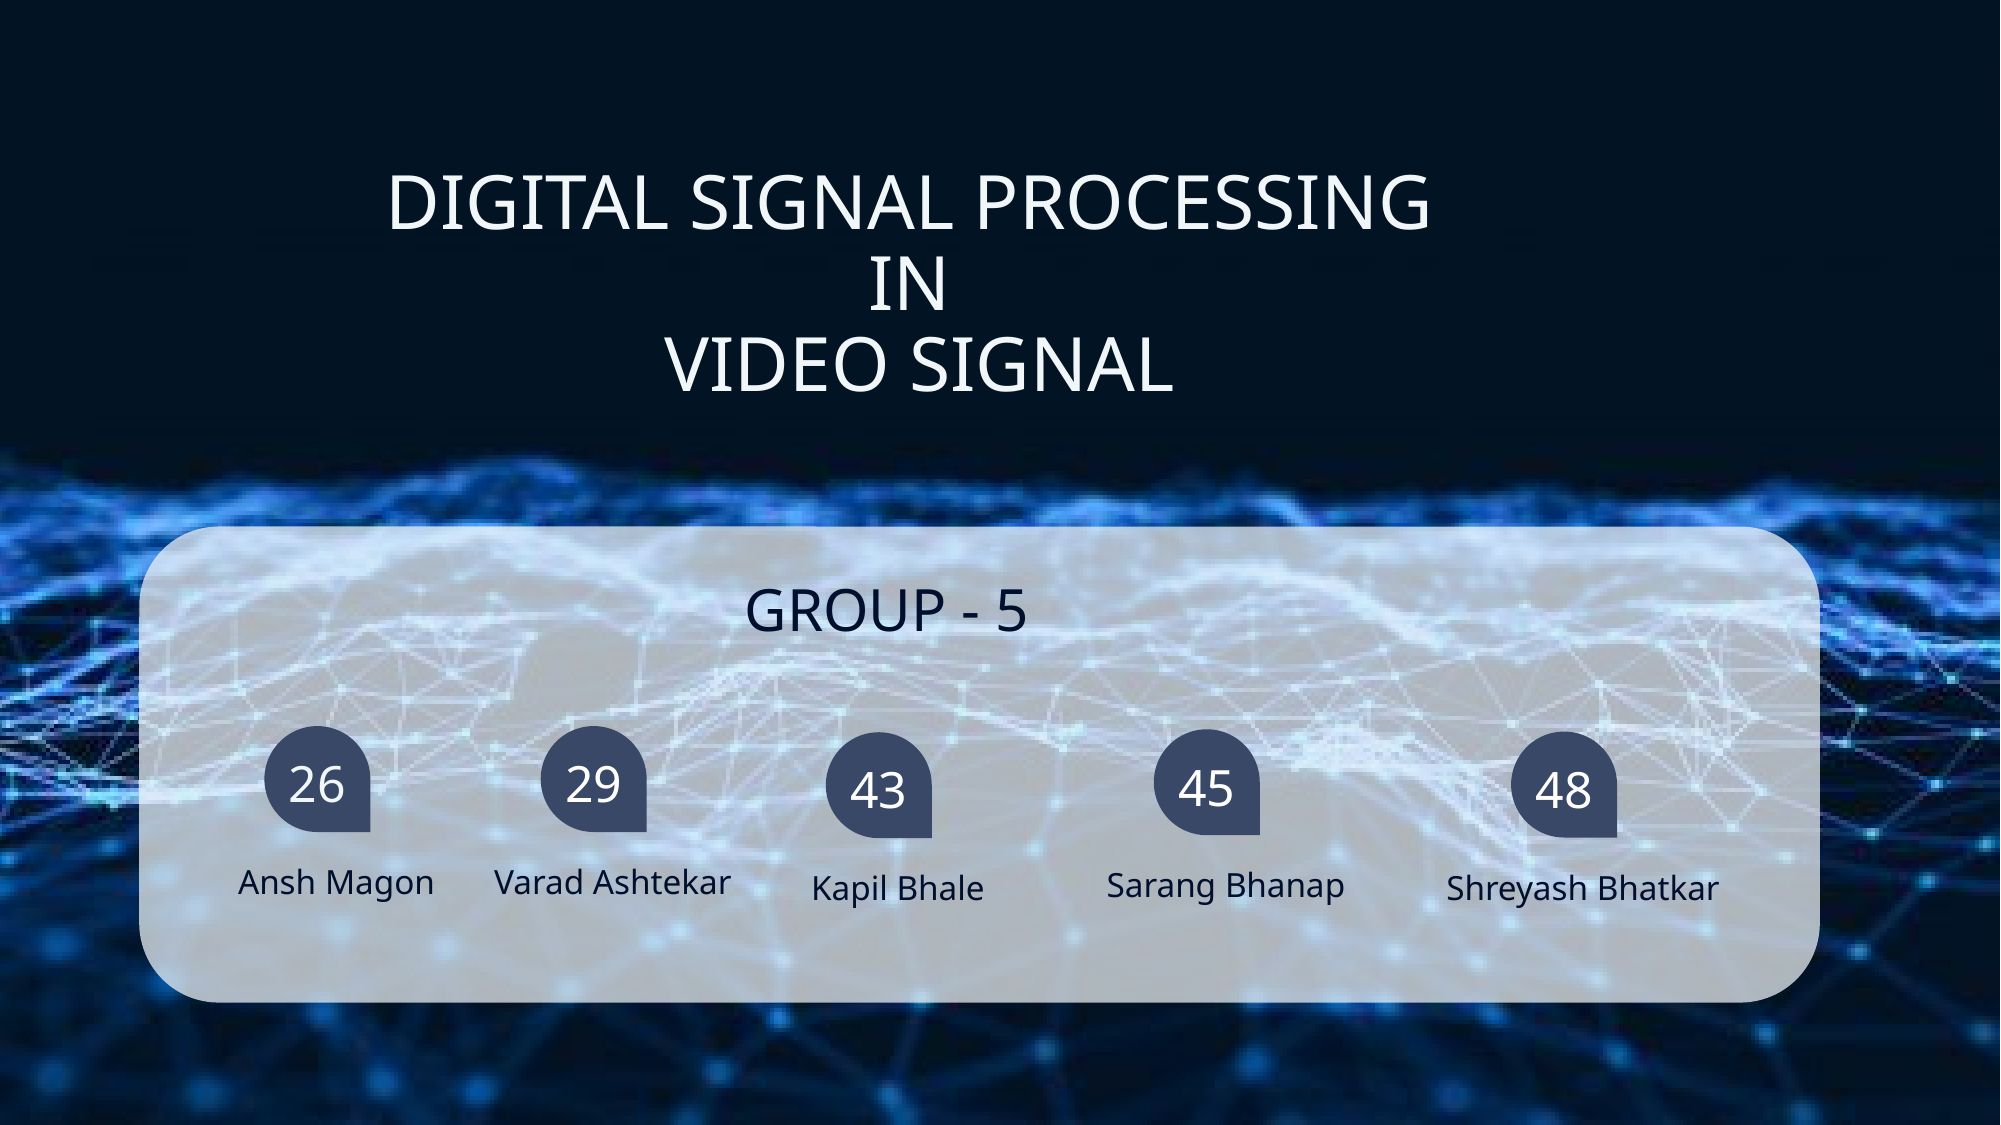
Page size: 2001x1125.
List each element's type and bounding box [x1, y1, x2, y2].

text_box [145, 560, 1774, 979]
picture [0, 0, 2000, 1125]
